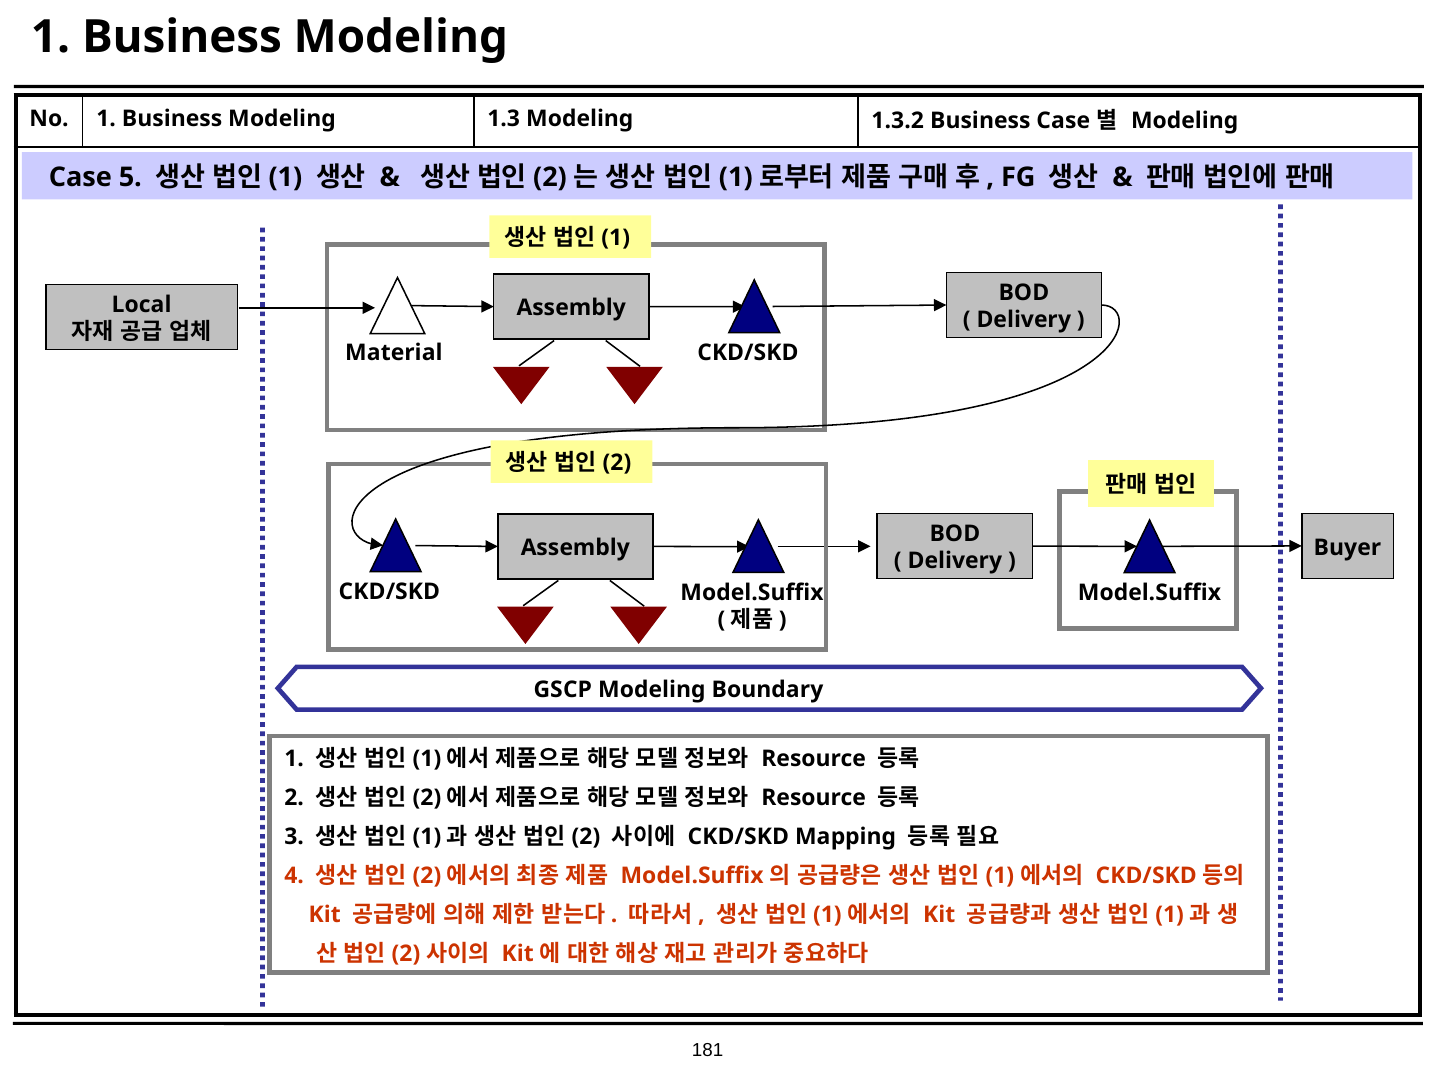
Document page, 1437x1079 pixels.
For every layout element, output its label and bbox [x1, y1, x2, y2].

text_box [21, 152, 1413, 200]
text_box [45, 215, 1394, 650]
table_header [475, 97, 857, 146]
title [17, 0, 694, 69]
slide_number [560, 1030, 860, 1079]
text_box [269, 736, 1268, 973]
table_cell [18, 148, 1418, 1013]
table_header [859, 97, 1418, 146]
table_header [83, 97, 473, 146]
table_header [18, 97, 82, 146]
text_box [277, 666, 1261, 710]
